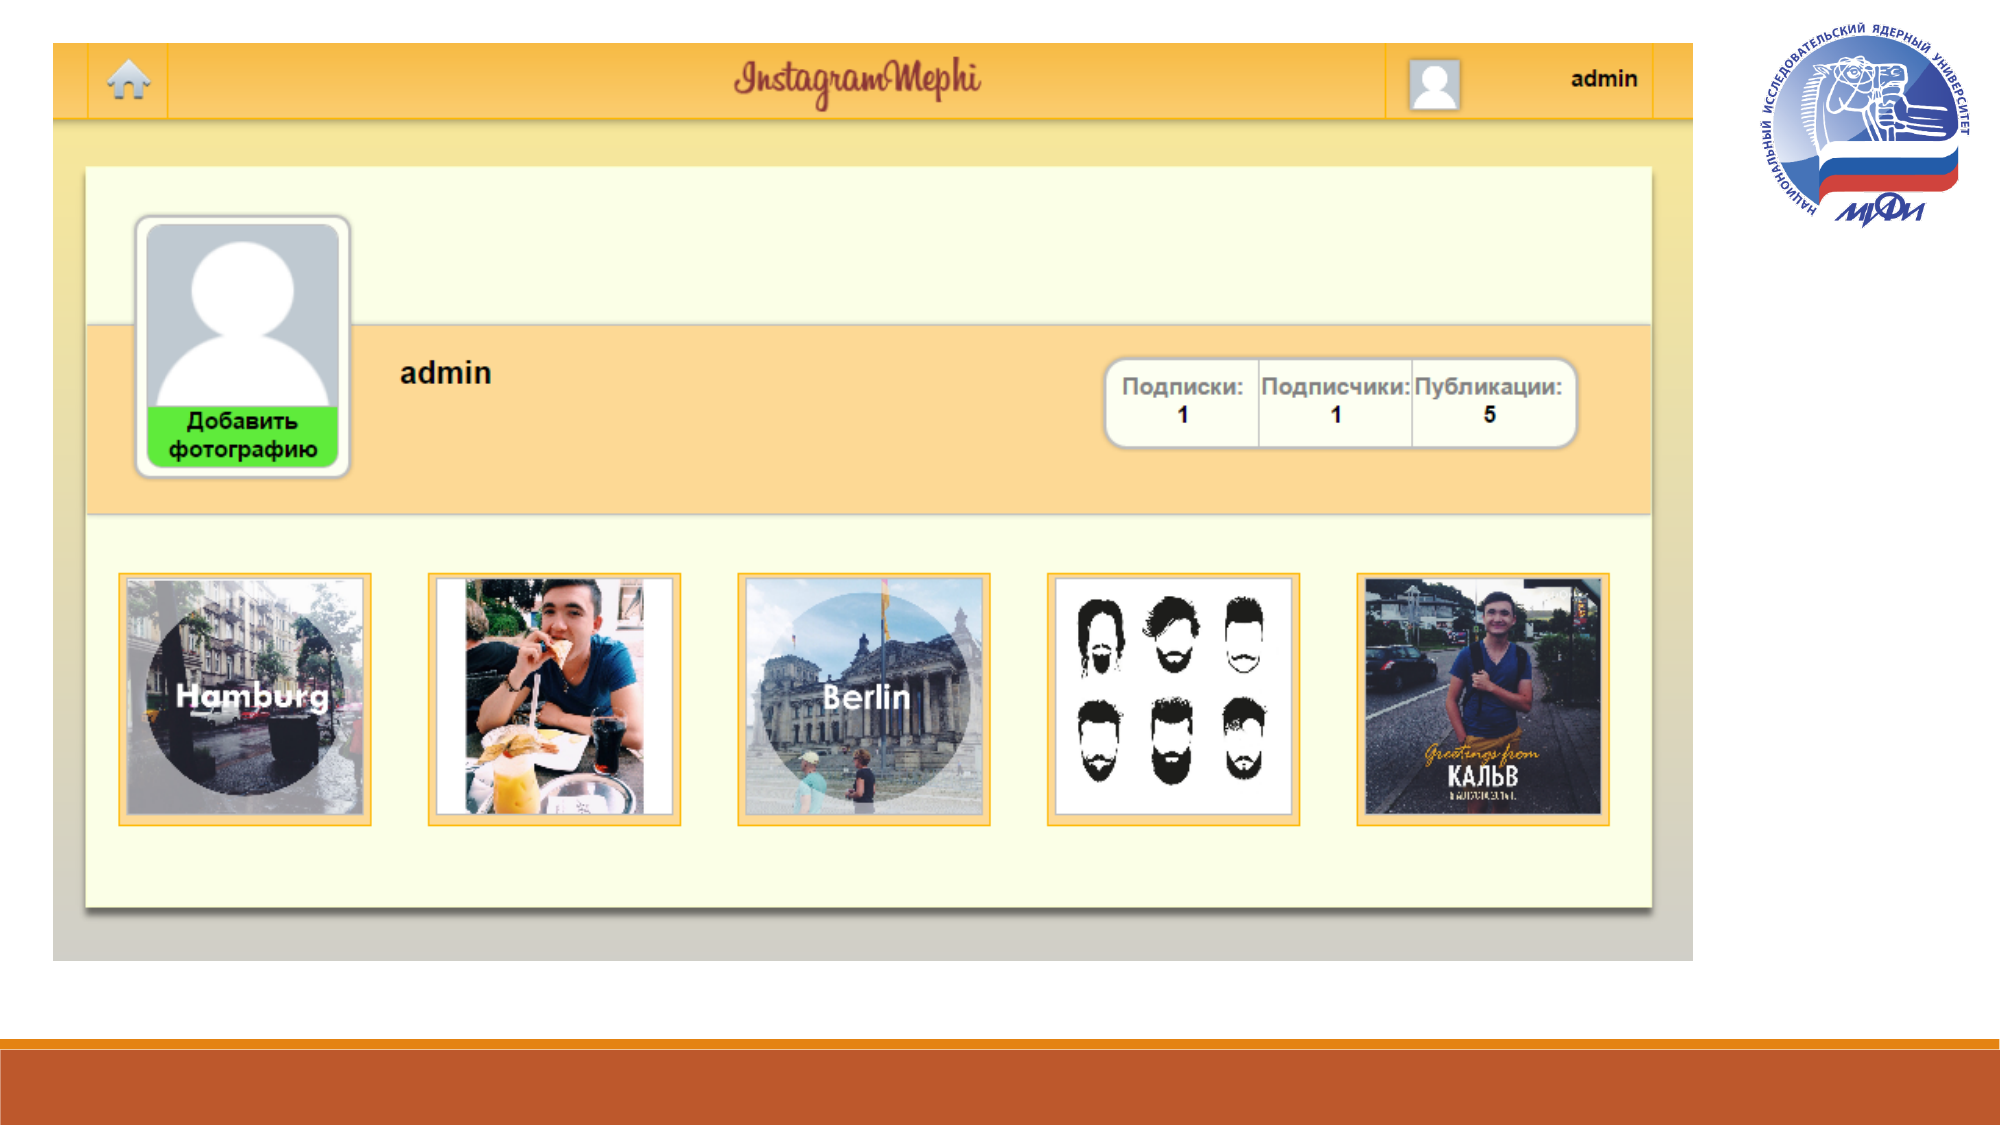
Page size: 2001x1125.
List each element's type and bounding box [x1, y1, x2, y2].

picture [52, 42, 1693, 962]
picture [1757, 19, 1972, 230]
